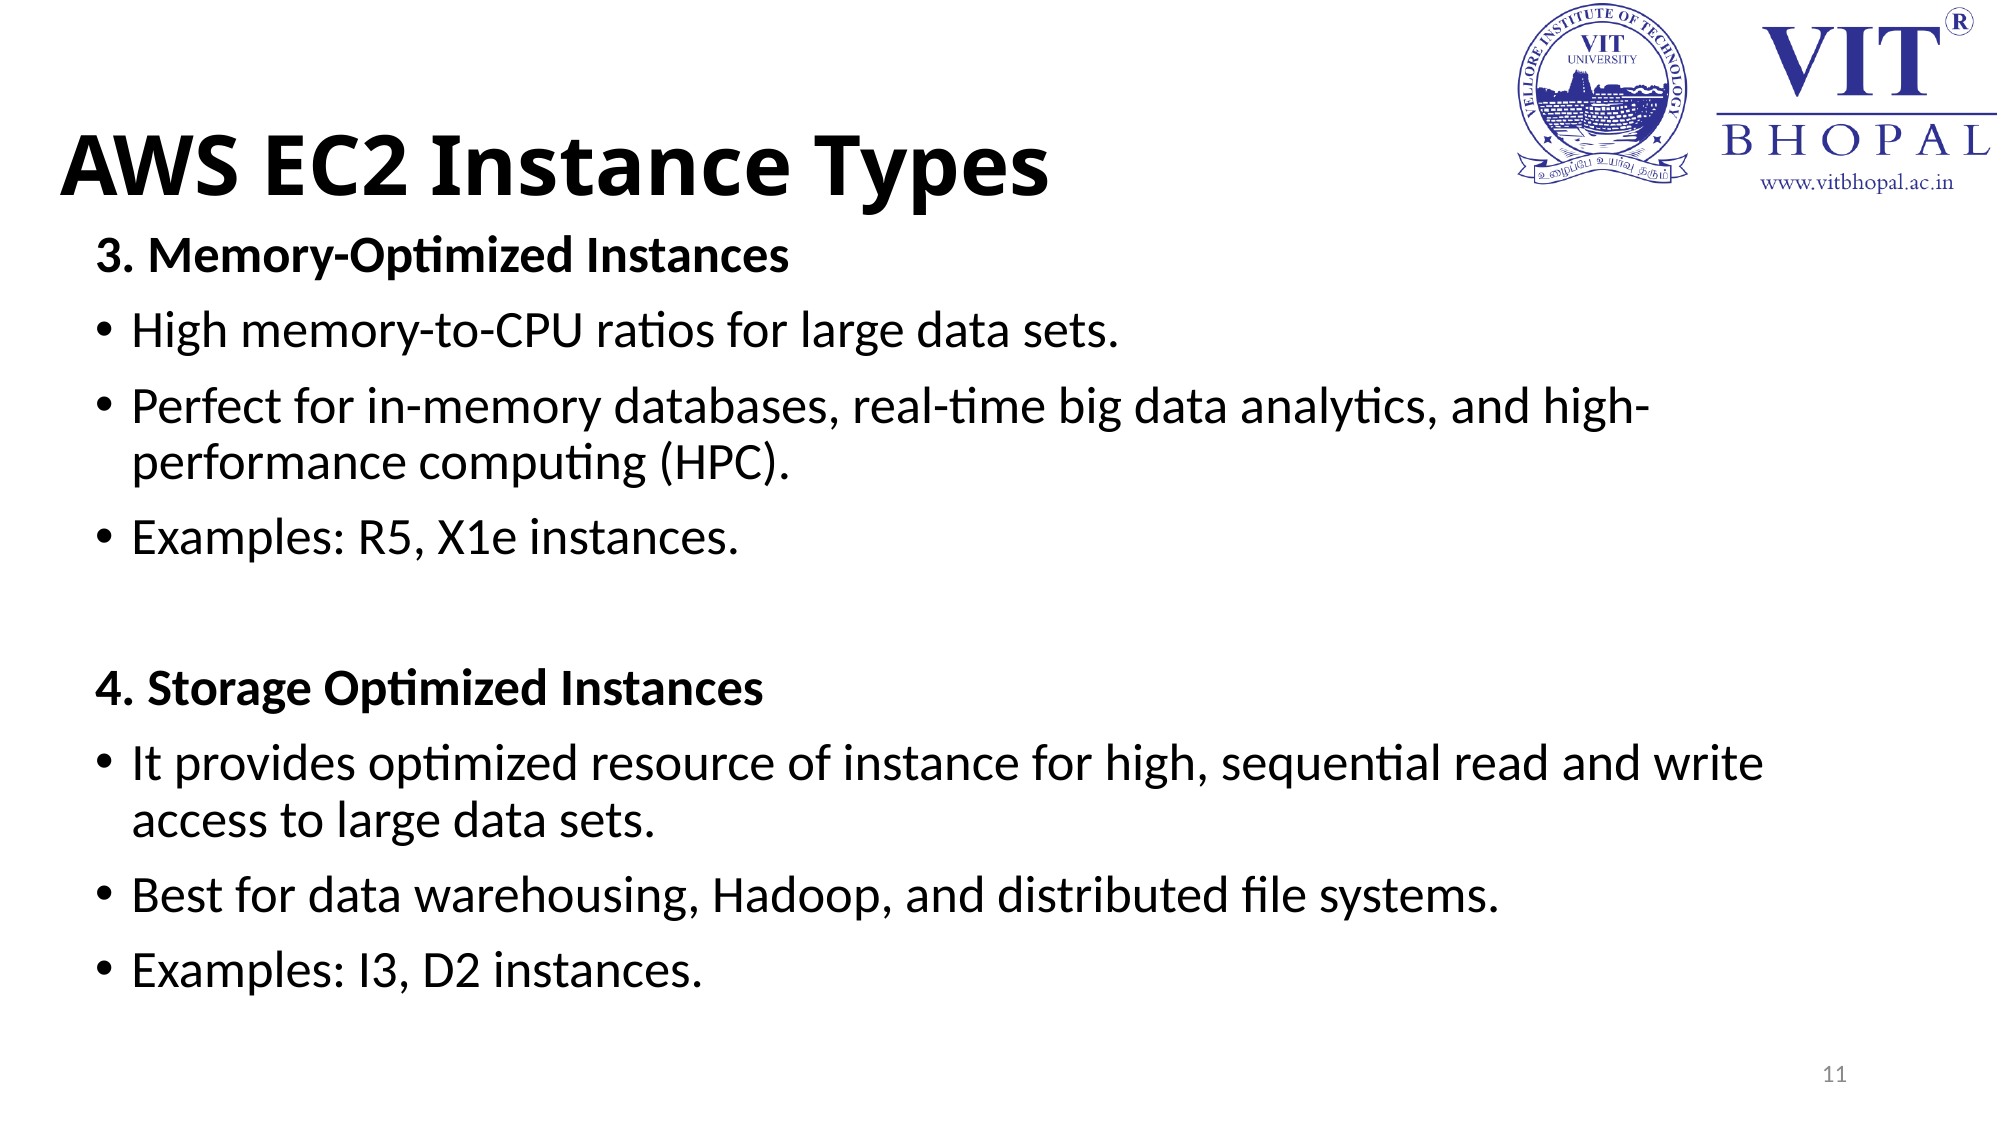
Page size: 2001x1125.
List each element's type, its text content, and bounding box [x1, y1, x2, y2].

list 3. Memory-Optimized Instances High memory-to-CPU ratios for large data sets. Perfect for in-memory databases, real-time big data analytics, and high-performance computing (HPC). Examples: R5, X1e instances. 4. Storage Optimized Instances It provides optimized resource of instance for high, sequential read and write access to large data sets. Best for data warehousing, Hadoop, and distributed file systems. Examples: I3, D2 instances. [80, 219, 1863, 1014]
picture [1517, 3, 1997, 194]
slide_number 11 [1412, 1042, 1863, 1103]
title AWS EC2 Instance Types [45, 59, 1863, 278]
